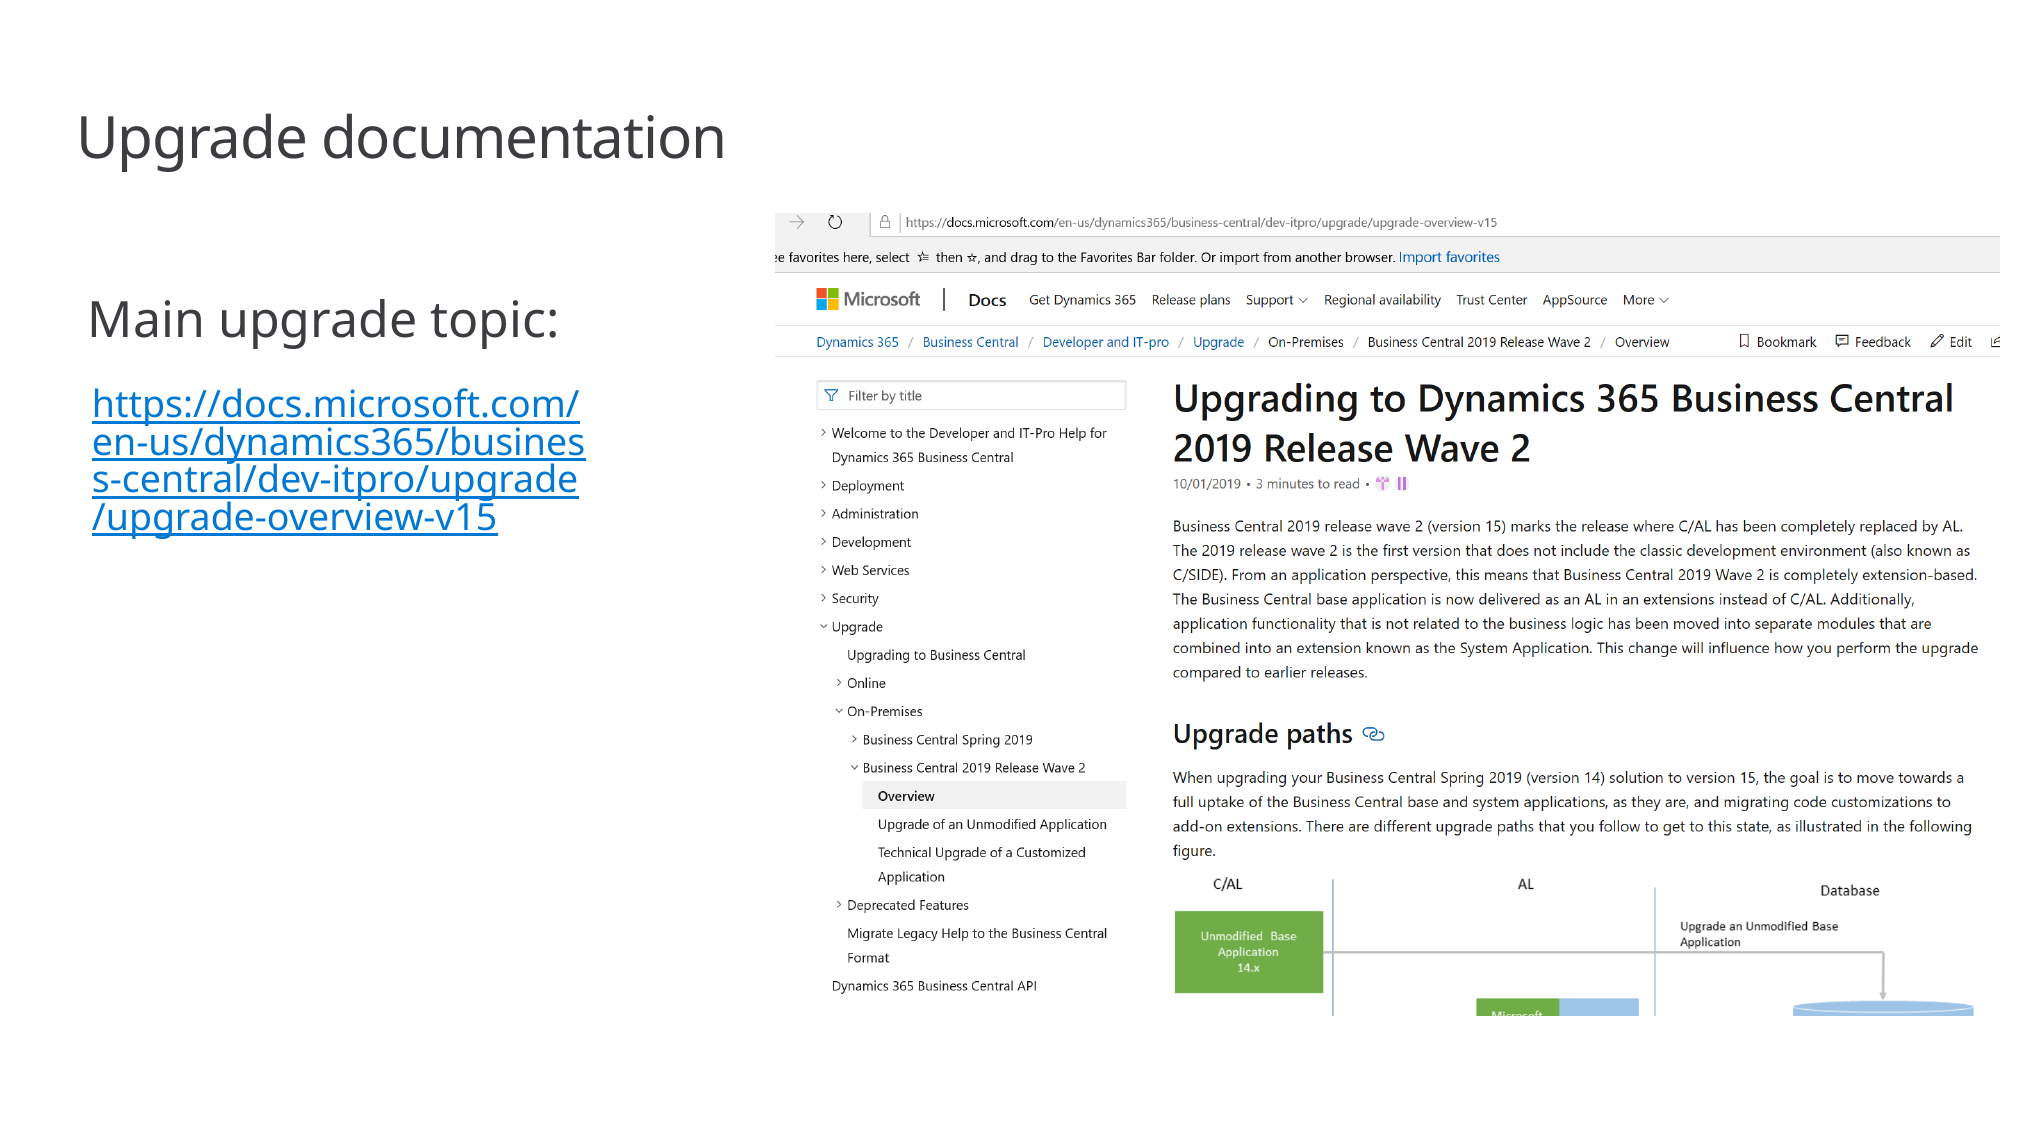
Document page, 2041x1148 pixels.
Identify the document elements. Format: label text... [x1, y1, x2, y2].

text_box https://docs.microsoft.com/en-us/dynamics365/business-central/dev-itpro/upgrade/upgrade-overview-v15 [77, 372, 605, 439]
picture [775, 213, 2001, 1017]
title Upgrade documentation [76, 103, 1969, 172]
text_box Main upgrade topic: [57, 269, 624, 372]
